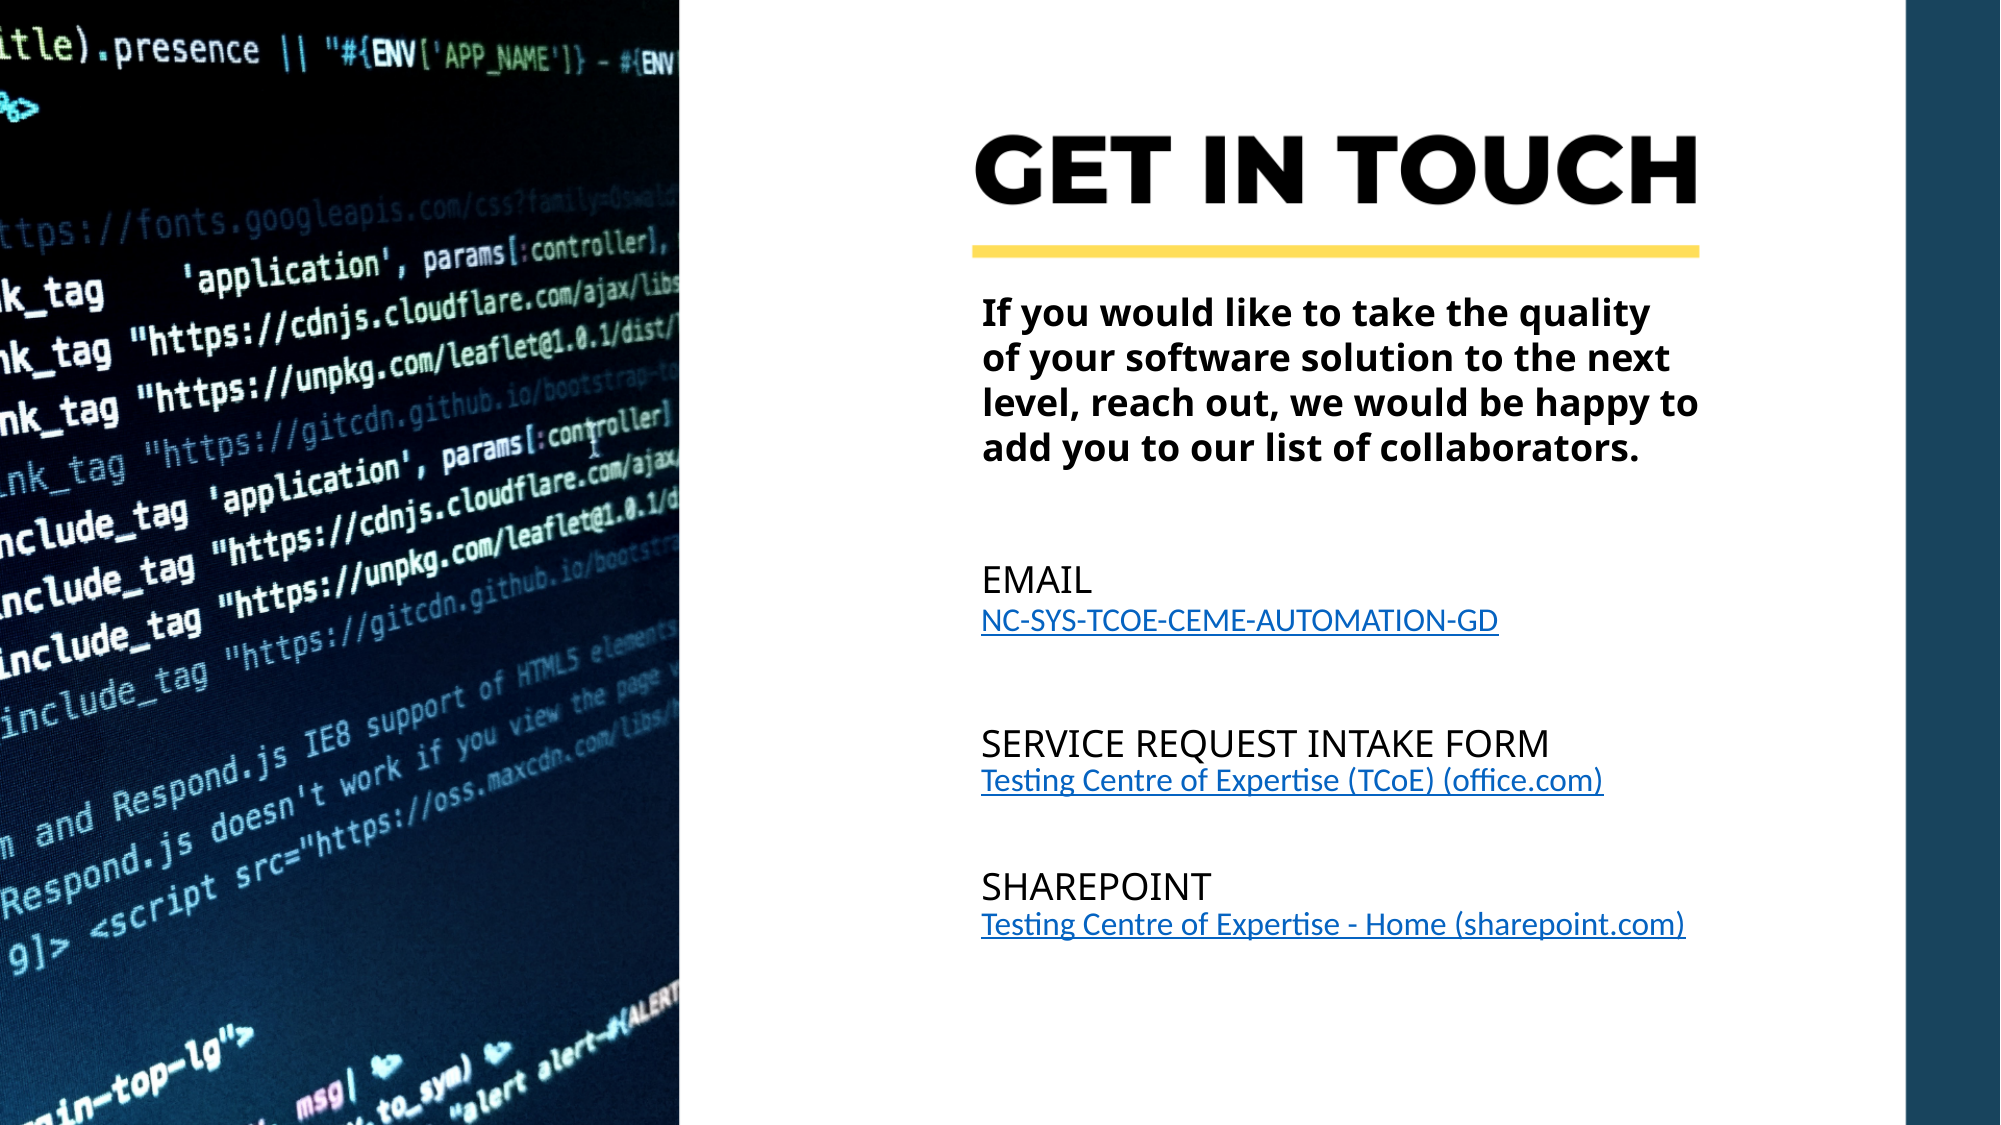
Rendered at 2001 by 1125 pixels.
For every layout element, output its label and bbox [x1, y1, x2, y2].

text_box [966, 548, 1717, 950]
picture [0, 0, 2000, 1125]
